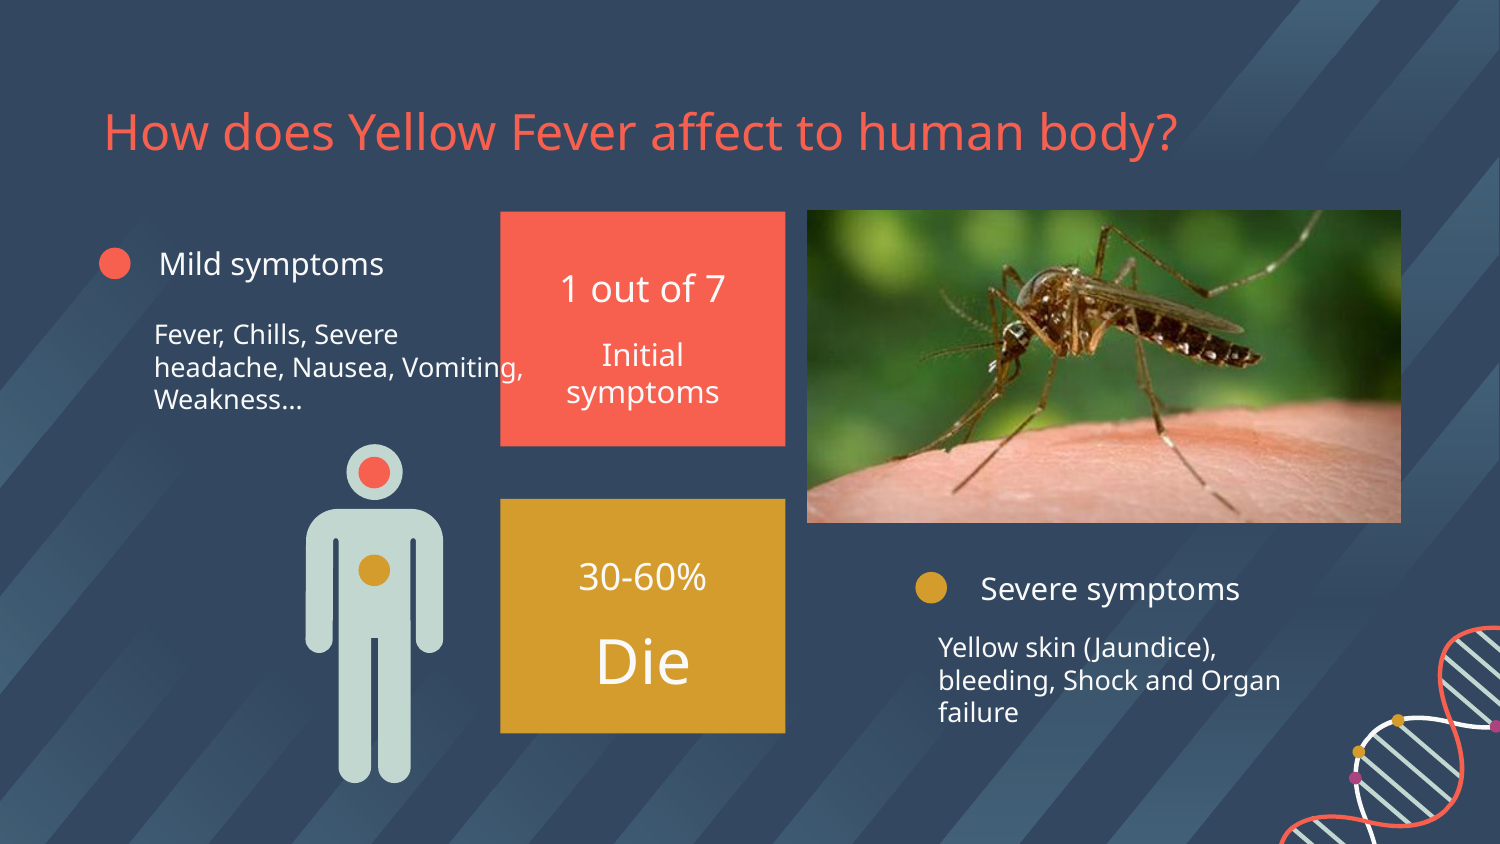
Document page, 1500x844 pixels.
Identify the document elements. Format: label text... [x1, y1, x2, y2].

subtitle 30-60% [521, 536, 765, 614]
subtitle Yellow skin (Jaundice), bleeding, Shock and Organ failure [923, 627, 1313, 731]
subtitle Die [521, 617, 765, 702]
text_box [99, 247, 131, 280]
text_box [305, 443, 444, 784]
title How does Yellow Fever affect to human body? [88, 85, 1412, 183]
text_box [500, 211, 786, 447]
picture [807, 210, 1402, 523]
text_box [500, 498, 786, 734]
subtitle Initial symptoms [552, 330, 765, 414]
text_box [915, 571, 948, 604]
subtitle Severe symptoms [965, 557, 1300, 619]
subtitle Fever, Chills, Severe headache, Nausea, Vomiting, Weakness… [138, 288, 552, 444]
subtitle 1 out of 7 [521, 248, 765, 327]
subtitle Mild symptoms [143, 232, 501, 288]
